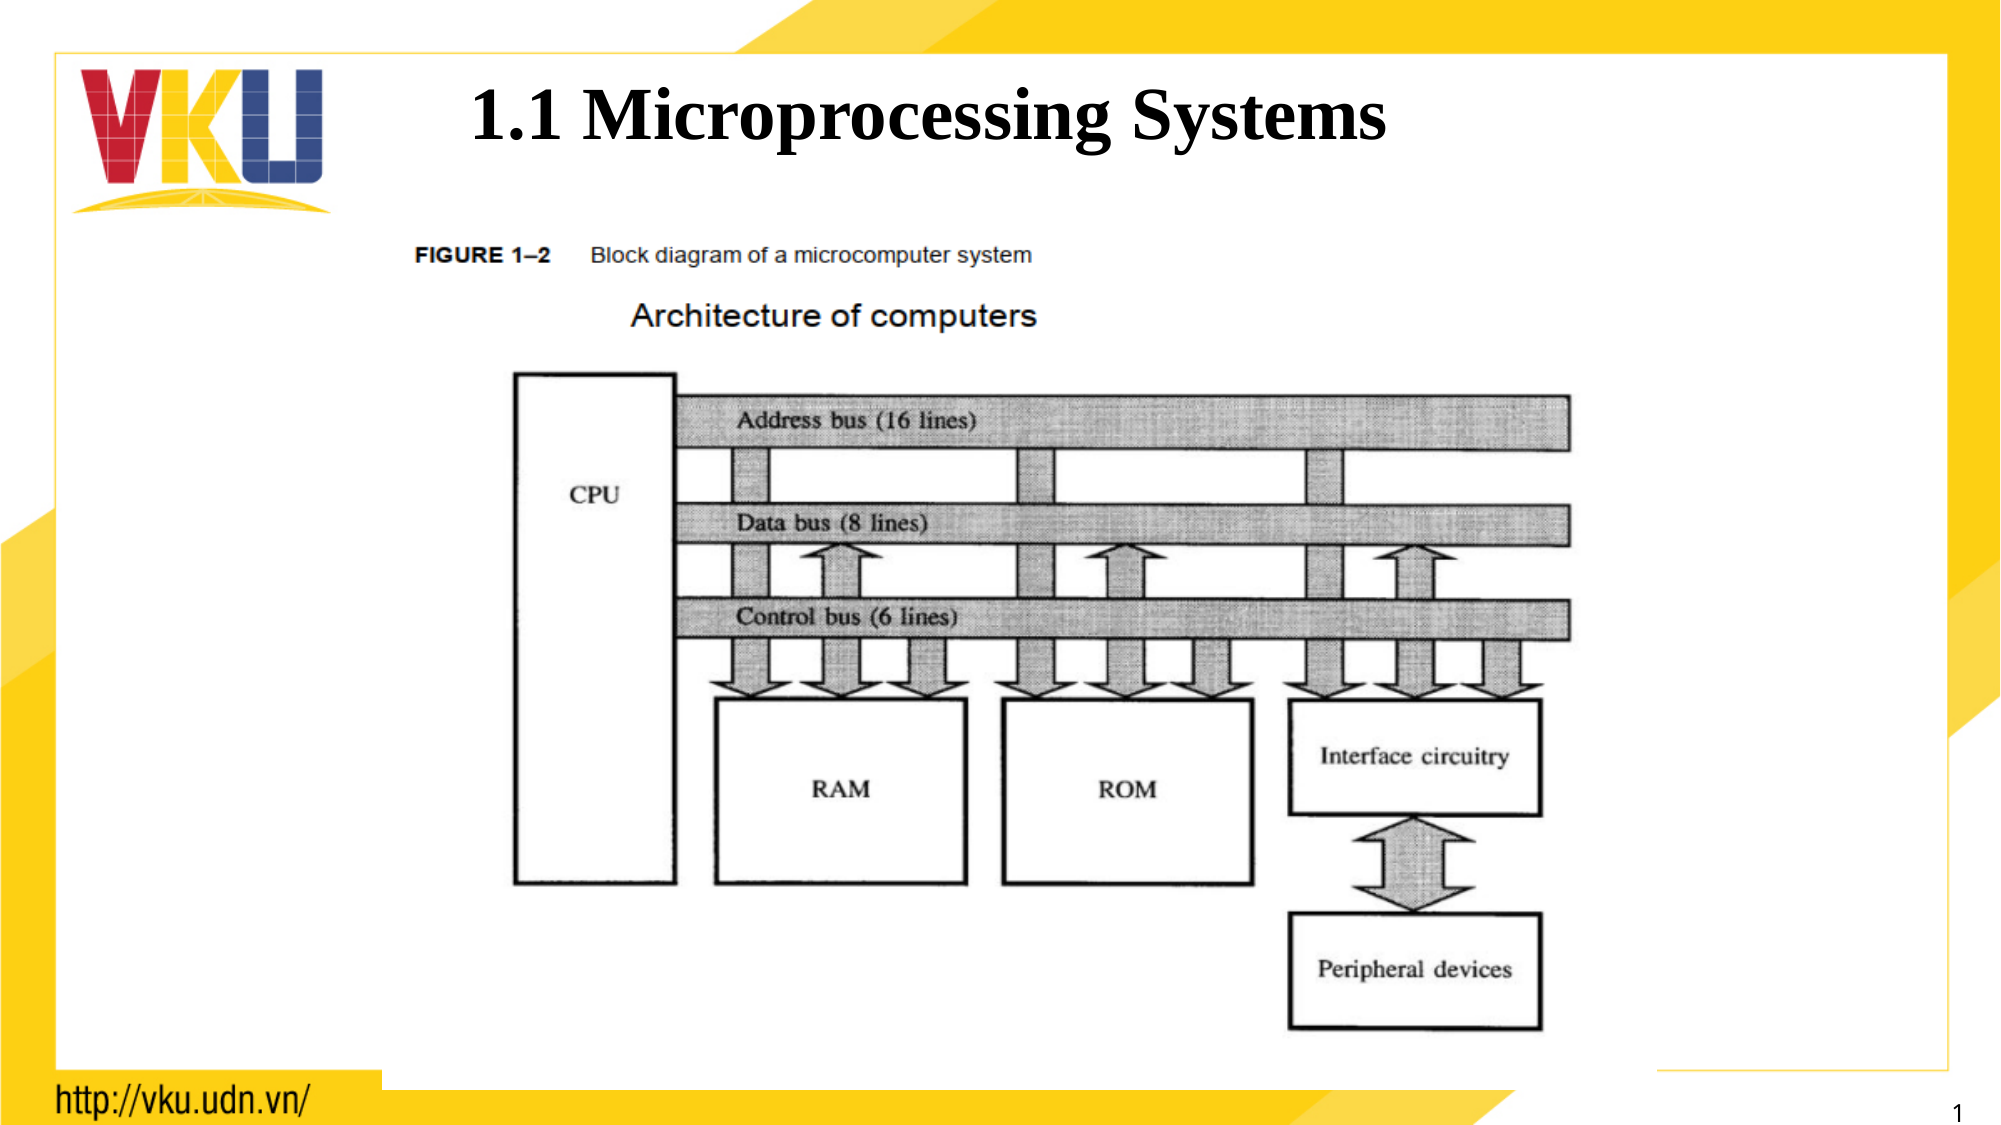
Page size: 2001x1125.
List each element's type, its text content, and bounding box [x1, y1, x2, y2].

picture [0, 0, 2001, 1125]
text_box 1.1 Microprocessing Systems [469, 98, 1727, 155]
text_box 1 [1951, 1099, 2000, 1125]
